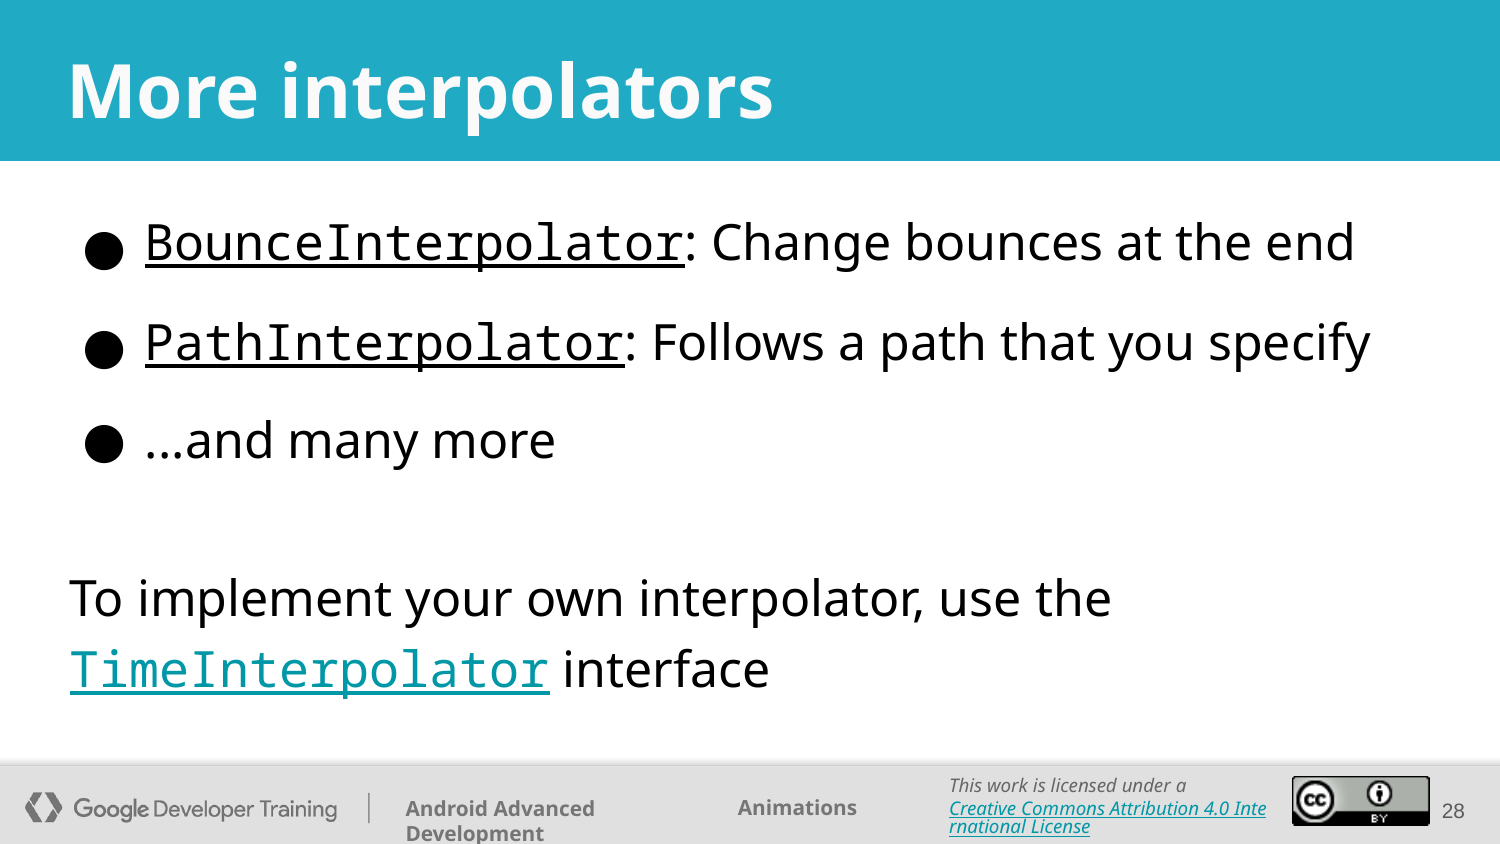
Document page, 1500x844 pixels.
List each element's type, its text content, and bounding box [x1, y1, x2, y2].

slide_number ‹#› [1389, 777, 1480, 842]
list BounceInterpolator: Change bounces at the end PathInterpolator: Follows a path that you specify ...and many more To implement your own interpolator, use the TimeInterpolator interface [54, 185, 1446, 720]
picture [0, 161, 1500, 844]
title More interpolators [51, 28, 1449, 122]
